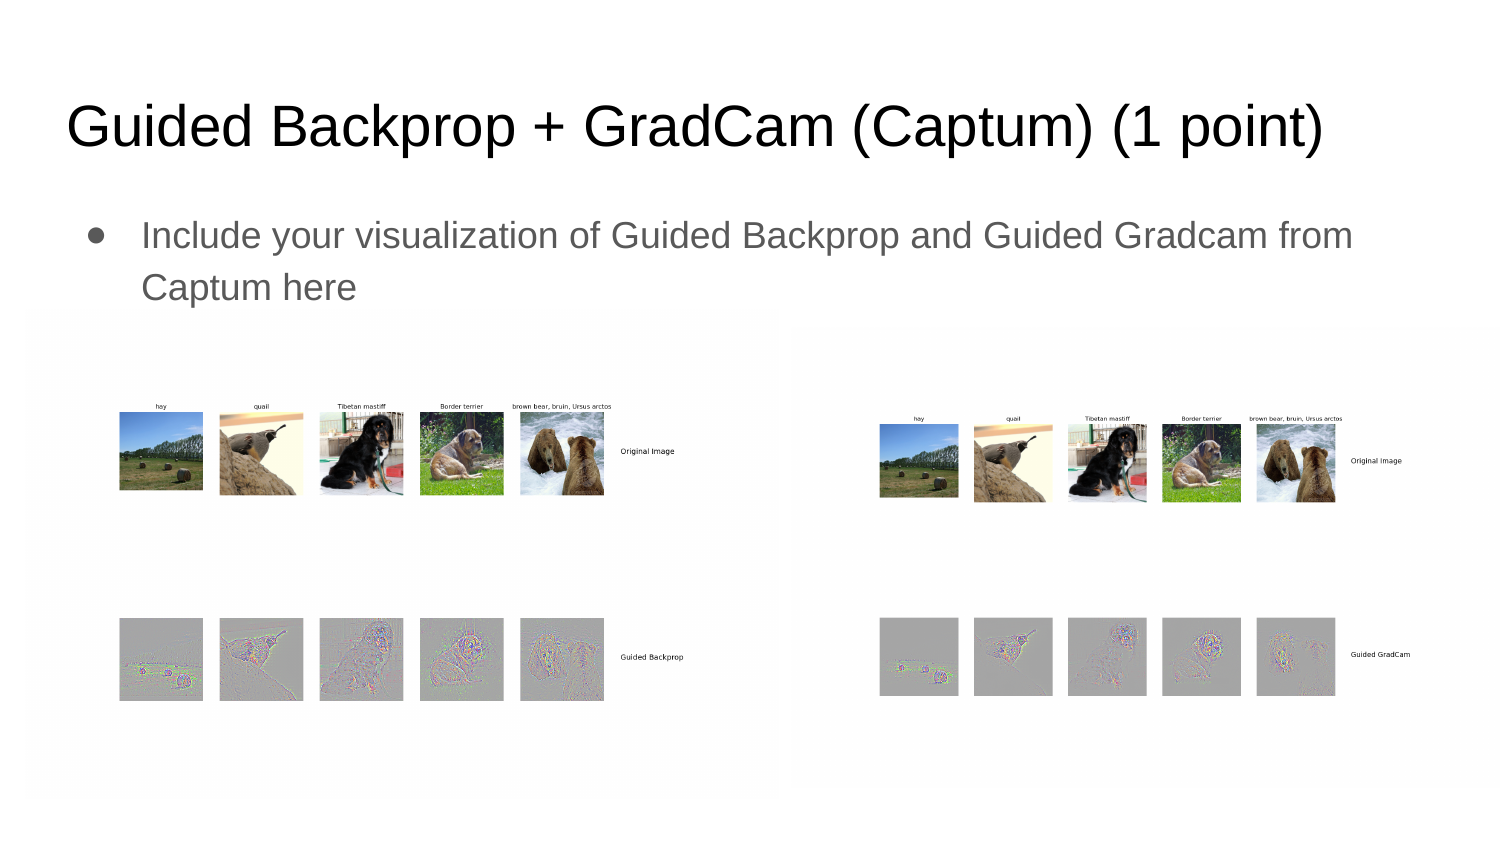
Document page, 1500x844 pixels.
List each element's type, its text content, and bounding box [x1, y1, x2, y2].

picture [791, 327, 1500, 789]
list Include your visualization of Guided Backprop and Guided Gradcam from Captum here [51, 189, 1449, 750]
title Guided Backprop + GradCam (Captum) (1 point) [51, 72, 1449, 167]
picture [24, 309, 779, 800]
